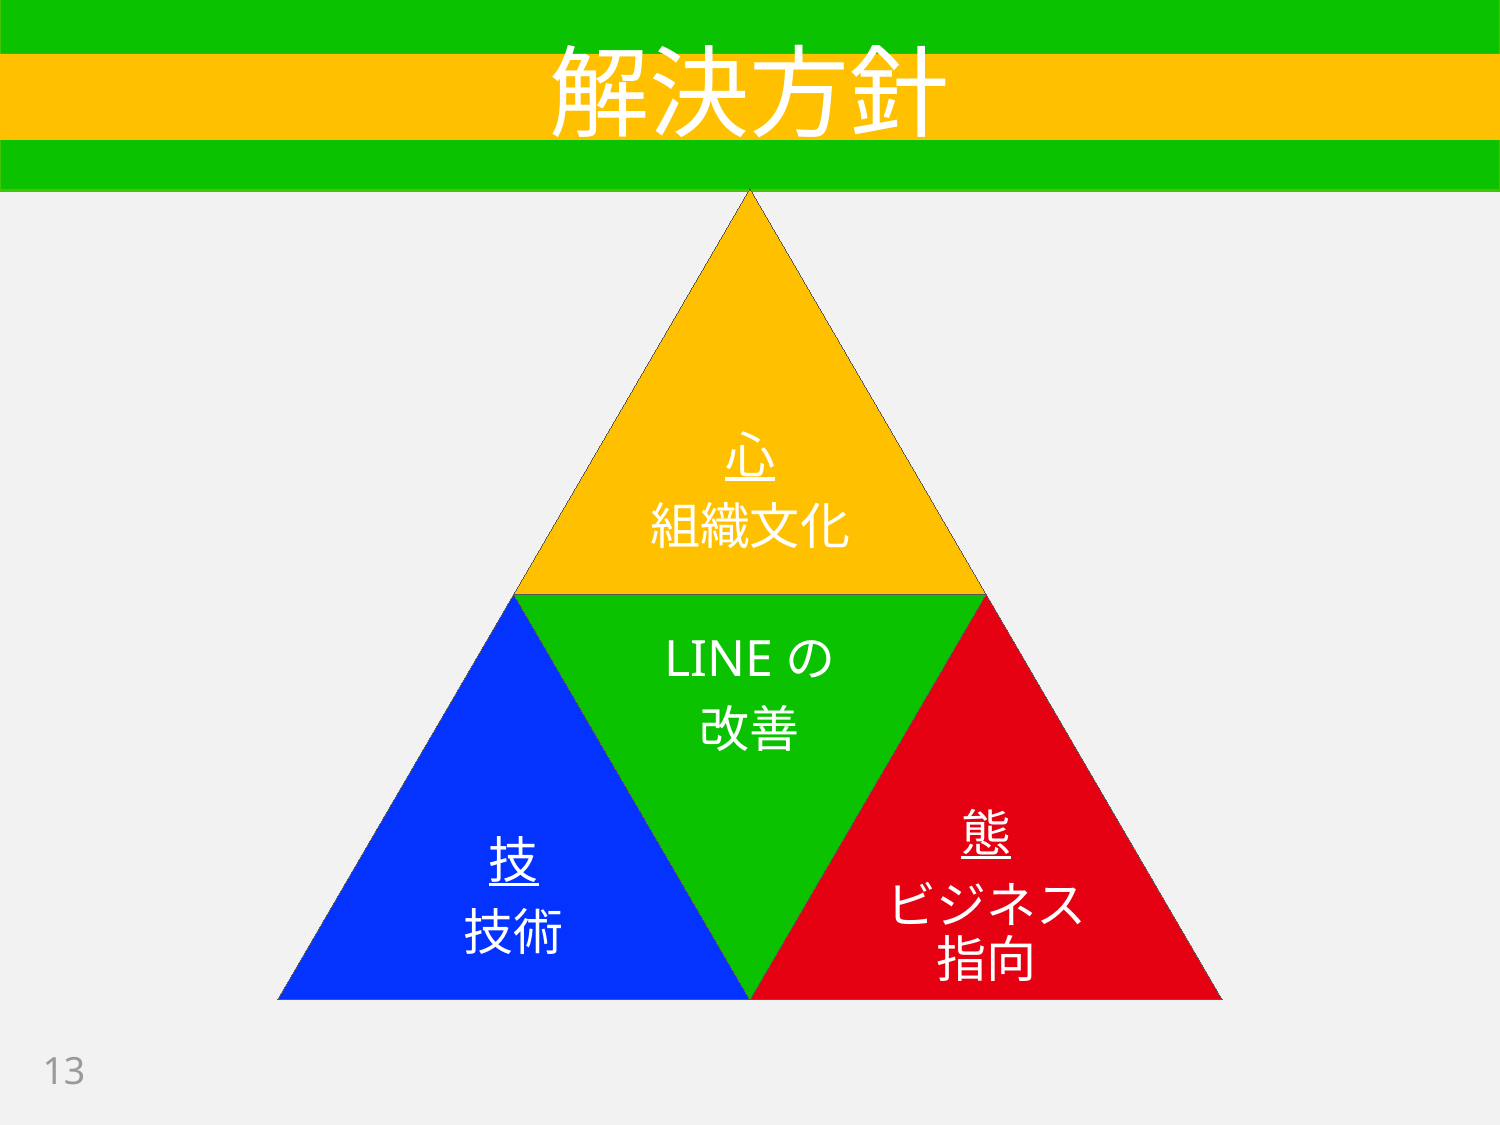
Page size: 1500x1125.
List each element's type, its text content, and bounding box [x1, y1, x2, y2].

title 解決方針 [0, 53, 1500, 140]
slide_number 13 [27, 1042, 146, 1102]
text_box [103, 188, 1397, 1000]
